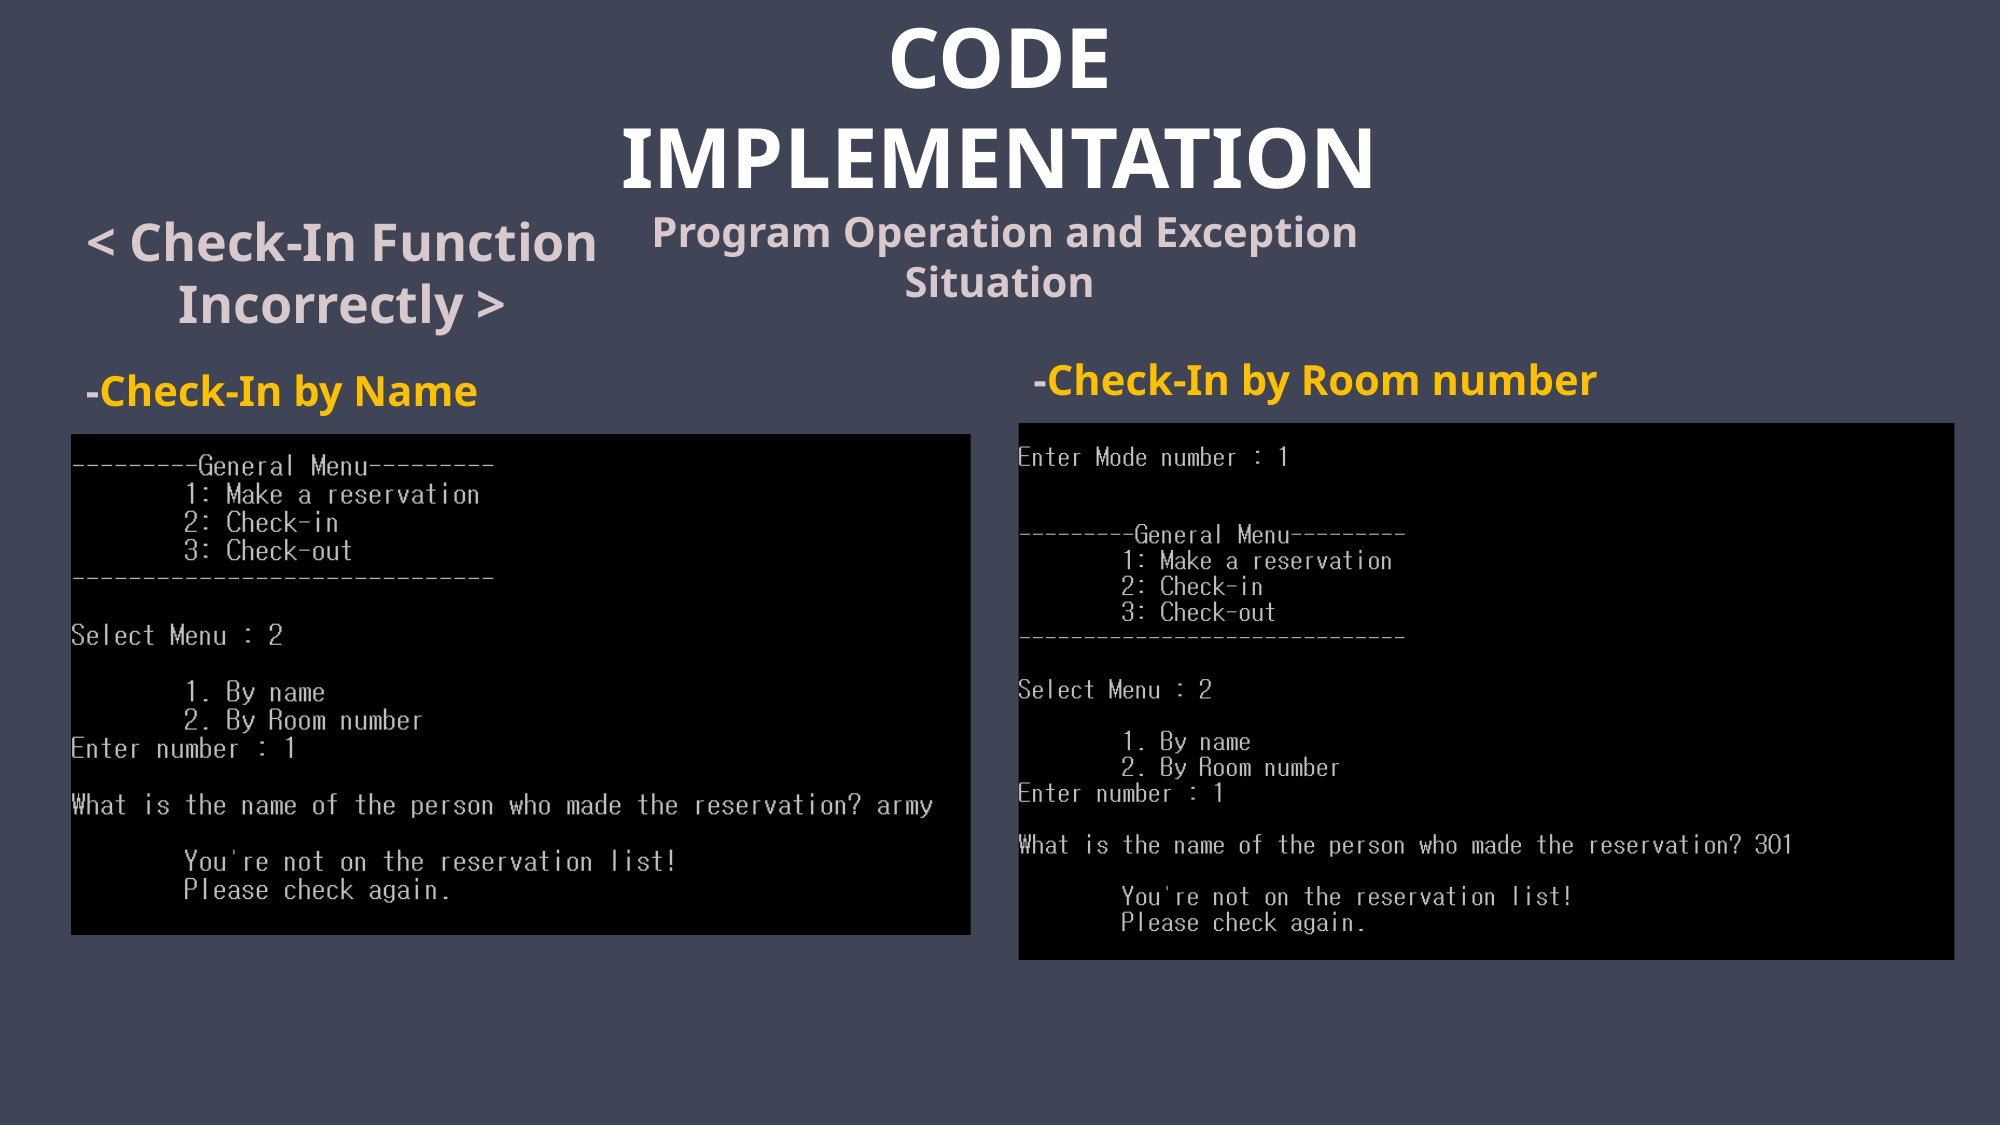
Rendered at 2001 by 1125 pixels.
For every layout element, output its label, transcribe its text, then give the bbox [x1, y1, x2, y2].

picture [71, 434, 971, 935]
text_box CODE IMPLEMENTATION Program Operation and Exception Situation [547, 0, 1453, 313]
text_box -Check-In by Room number [1018, 346, 1700, 411]
picture [1018, 423, 1955, 960]
text_box < Check-In Function Incorrectly > [27, 201, 659, 342]
text_box -Check-In by Name [71, 357, 753, 423]
